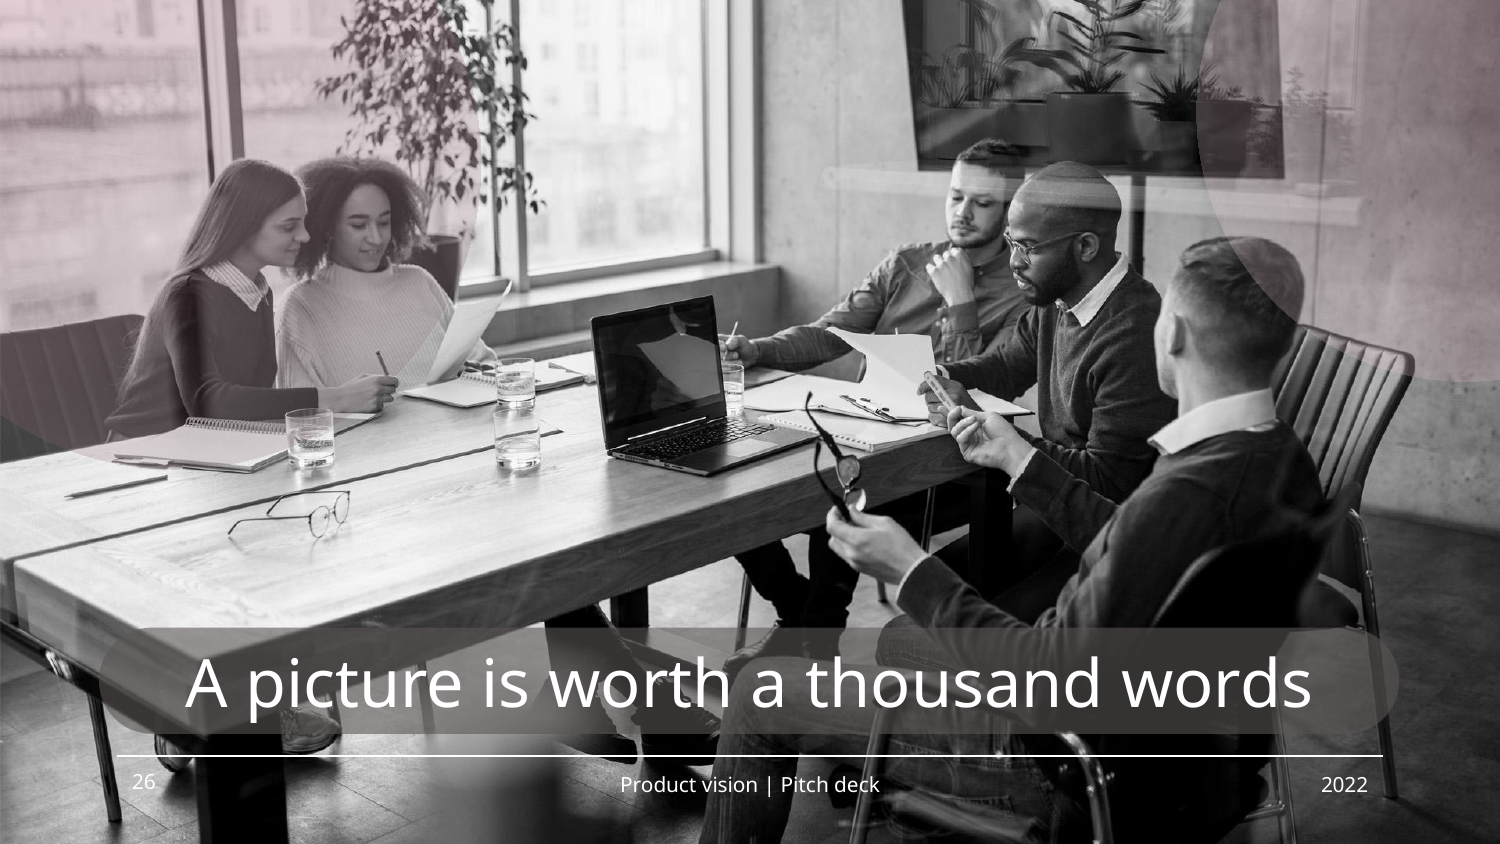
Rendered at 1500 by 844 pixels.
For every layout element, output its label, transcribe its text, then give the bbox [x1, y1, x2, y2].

picture [0, 0, 1500, 844]
list A picture is worth a thousand words [116, 643, 1383, 718]
slide_number 26 [116, 757, 192, 808]
subtitle 2022 [1202, 758, 1383, 809]
subtitle Product vision | Pitch deck [546, 758, 954, 809]
text_box [98, 627, 1400, 734]
